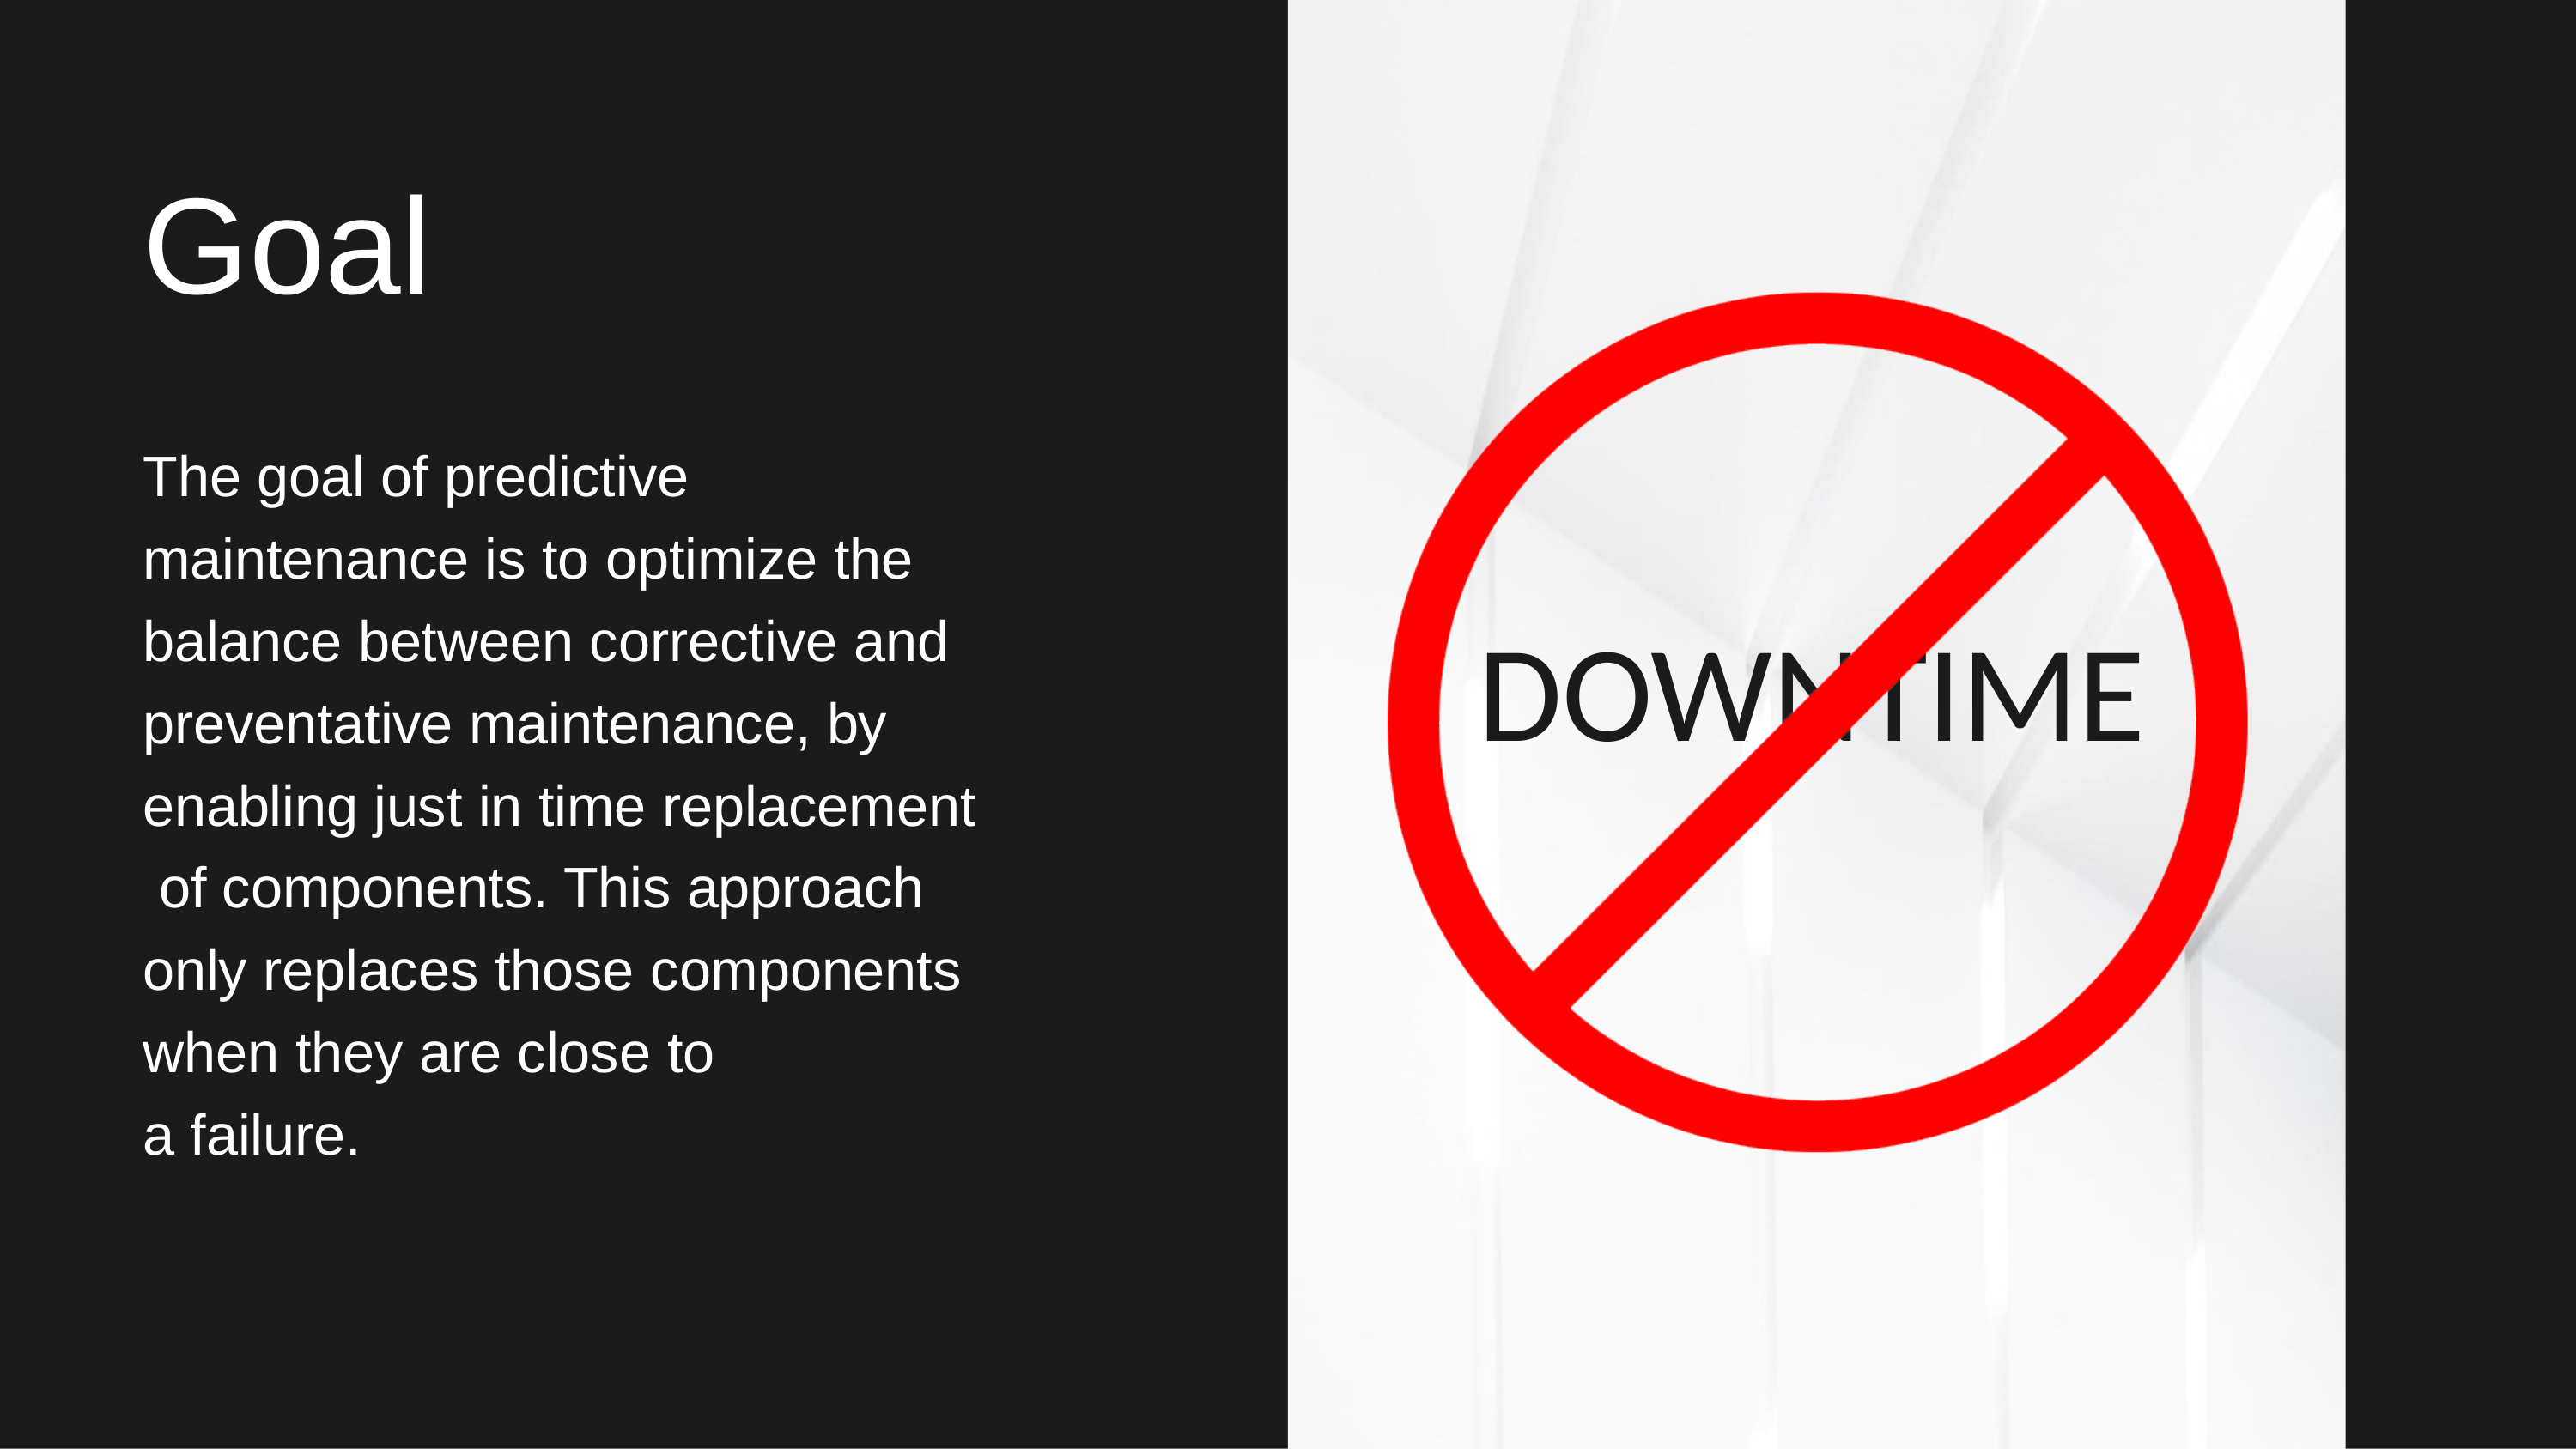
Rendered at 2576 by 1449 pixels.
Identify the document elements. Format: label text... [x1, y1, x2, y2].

text_box [1287, 0, 2346, 1449]
text_box [0, 0, 1287, 1449]
title Goal [141, 155, 434, 400]
text_box [2346, 0, 2576, 1449]
text_box [1383, 291, 2250, 1157]
text_box The goal of predictive maintenance is to optimize the balance between corrective and preventative maintenance, by enabling just in time replacement of components. This approach only replaces those components when they are close to a failure. [141, 423, 981, 1167]
